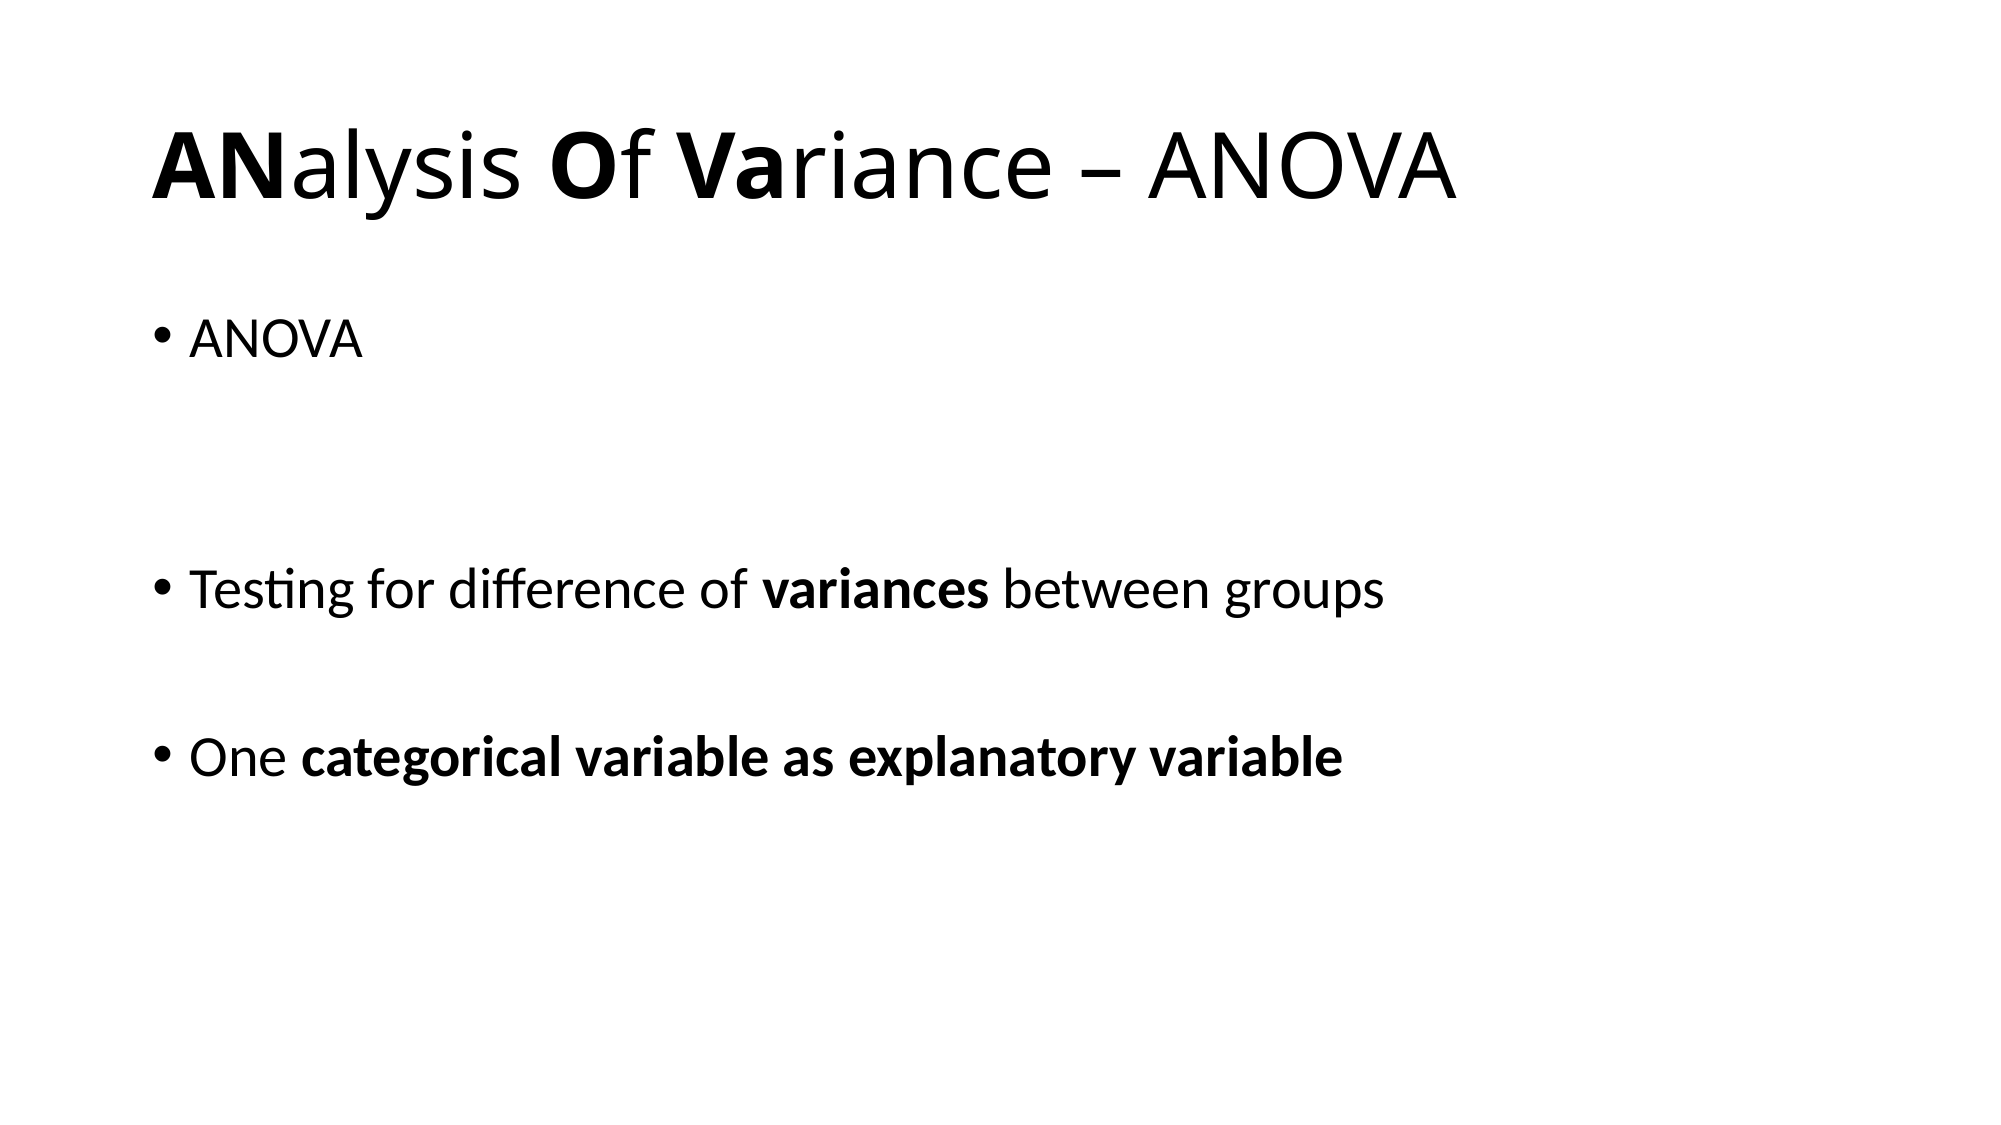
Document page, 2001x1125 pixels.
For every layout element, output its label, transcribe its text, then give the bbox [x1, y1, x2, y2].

list ANOVA Testing for difference of variances between groups One categorical variable as explanatory variable [137, 299, 1798, 1014]
title ANalysis Of Variance – ANOVA [137, 59, 1863, 278]
